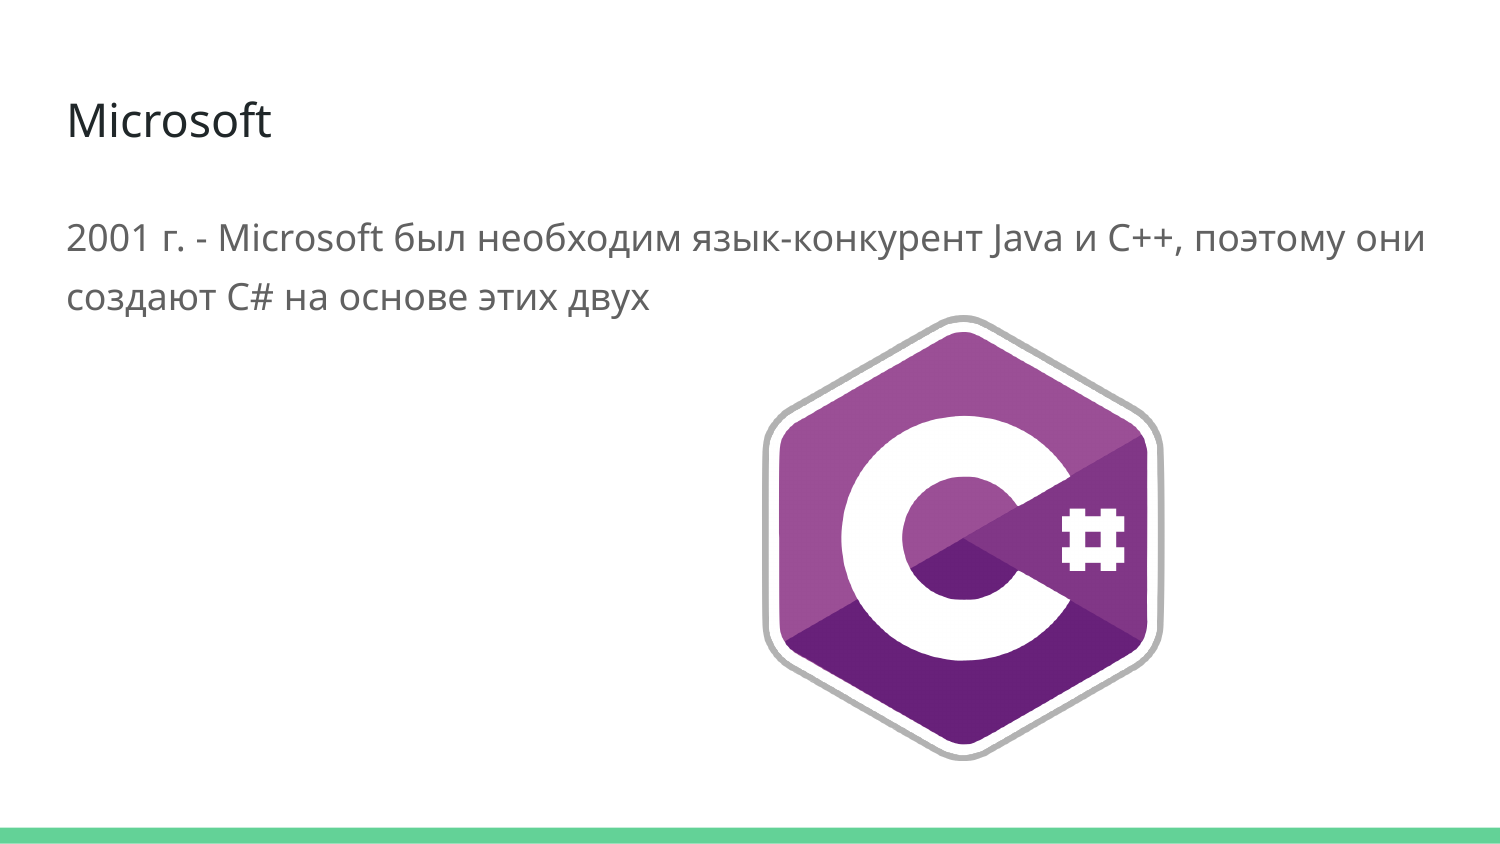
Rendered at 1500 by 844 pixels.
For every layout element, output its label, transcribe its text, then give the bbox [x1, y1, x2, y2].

list 2001 г. - Microsoft был необходим язык-конкурент Java и C++, поэтому они создают C# на основе этих двух [51, 189, 1449, 750]
title Microsoft [51, 72, 1449, 167]
picture [740, 314, 1187, 761]
